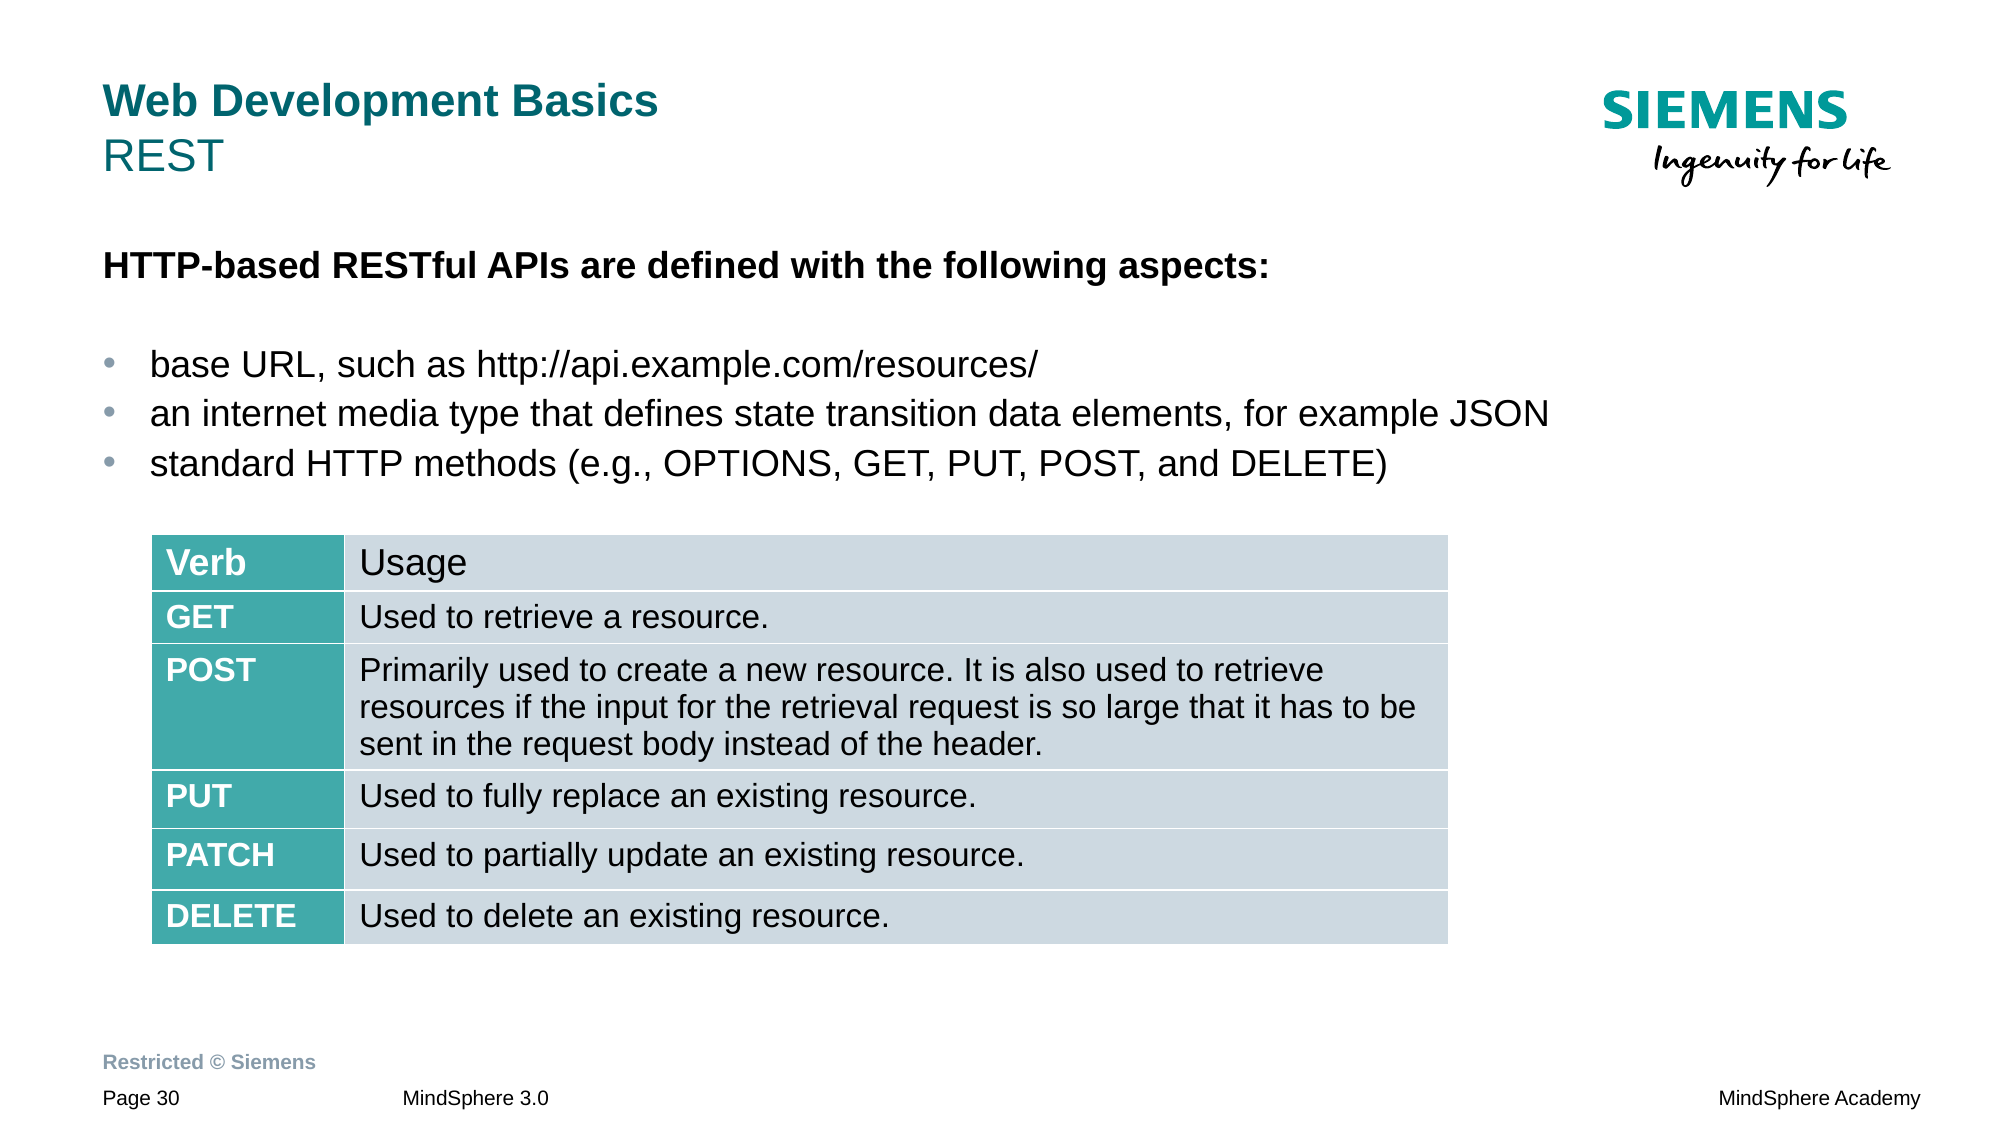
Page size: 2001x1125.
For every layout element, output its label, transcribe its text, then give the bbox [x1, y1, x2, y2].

list HTTP-based RESTful APIs are defined with the following aspects: base URL, such as http://api.example.com/resources/ an internet media type that defines state transition data elements, for example JSON standard HTTP methods (e.g., OPTIONS, GET, PUT, POST, and DELETE) [102, 235, 1921, 1016]
table_cell DELETE [152, 891, 344, 944]
title Web Development Basics REST [0, 0, 2000, 237]
table_header Verb [152, 535, 344, 590]
table_cell GET [152, 592, 344, 643]
table_cell Used to delete an existing resource. [345, 891, 1448, 944]
table_cell Used to retrieve a resource. [345, 592, 1448, 643]
table_cell PATCH [152, 829, 344, 889]
table_cell POST [152, 644, 344, 769]
table_cell PUT [152, 771, 344, 828]
table_header Usage [345, 535, 1448, 590]
table_cell Used to partially update an existing resource. [345, 829, 1448, 889]
table_cell Primarily used to create a new resource. It is also used to retrieve resources if the input for the retrieval request is so large that it has to be sent in the request body instead of the header. [345, 644, 1448, 769]
table_cell Used to fully replace an existing resource. [345, 771, 1448, 828]
